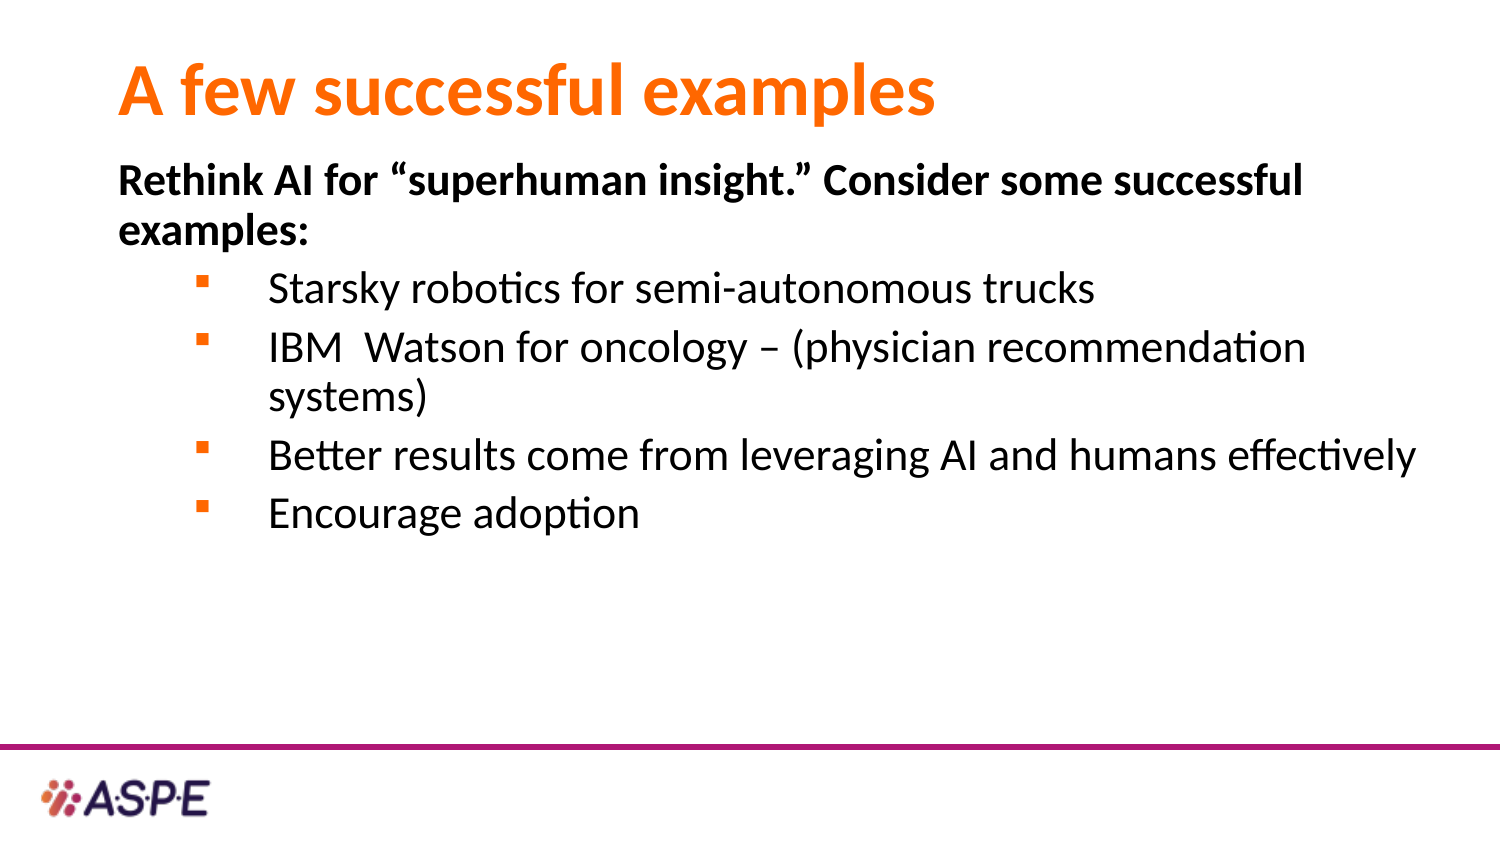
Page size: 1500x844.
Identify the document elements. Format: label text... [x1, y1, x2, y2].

title A few successful examples [103, 34, 1397, 148]
list Rethink AI for “superhuman insight.” Consider some successful examples: Starsky robotics for semi-autonomous trucks IBM Watson for oncology – (physician recommendation systems) Better results come from leveraging AI and humans effectively Encourage adoption [103, 148, 1463, 737]
picture [37, 776, 213, 822]
